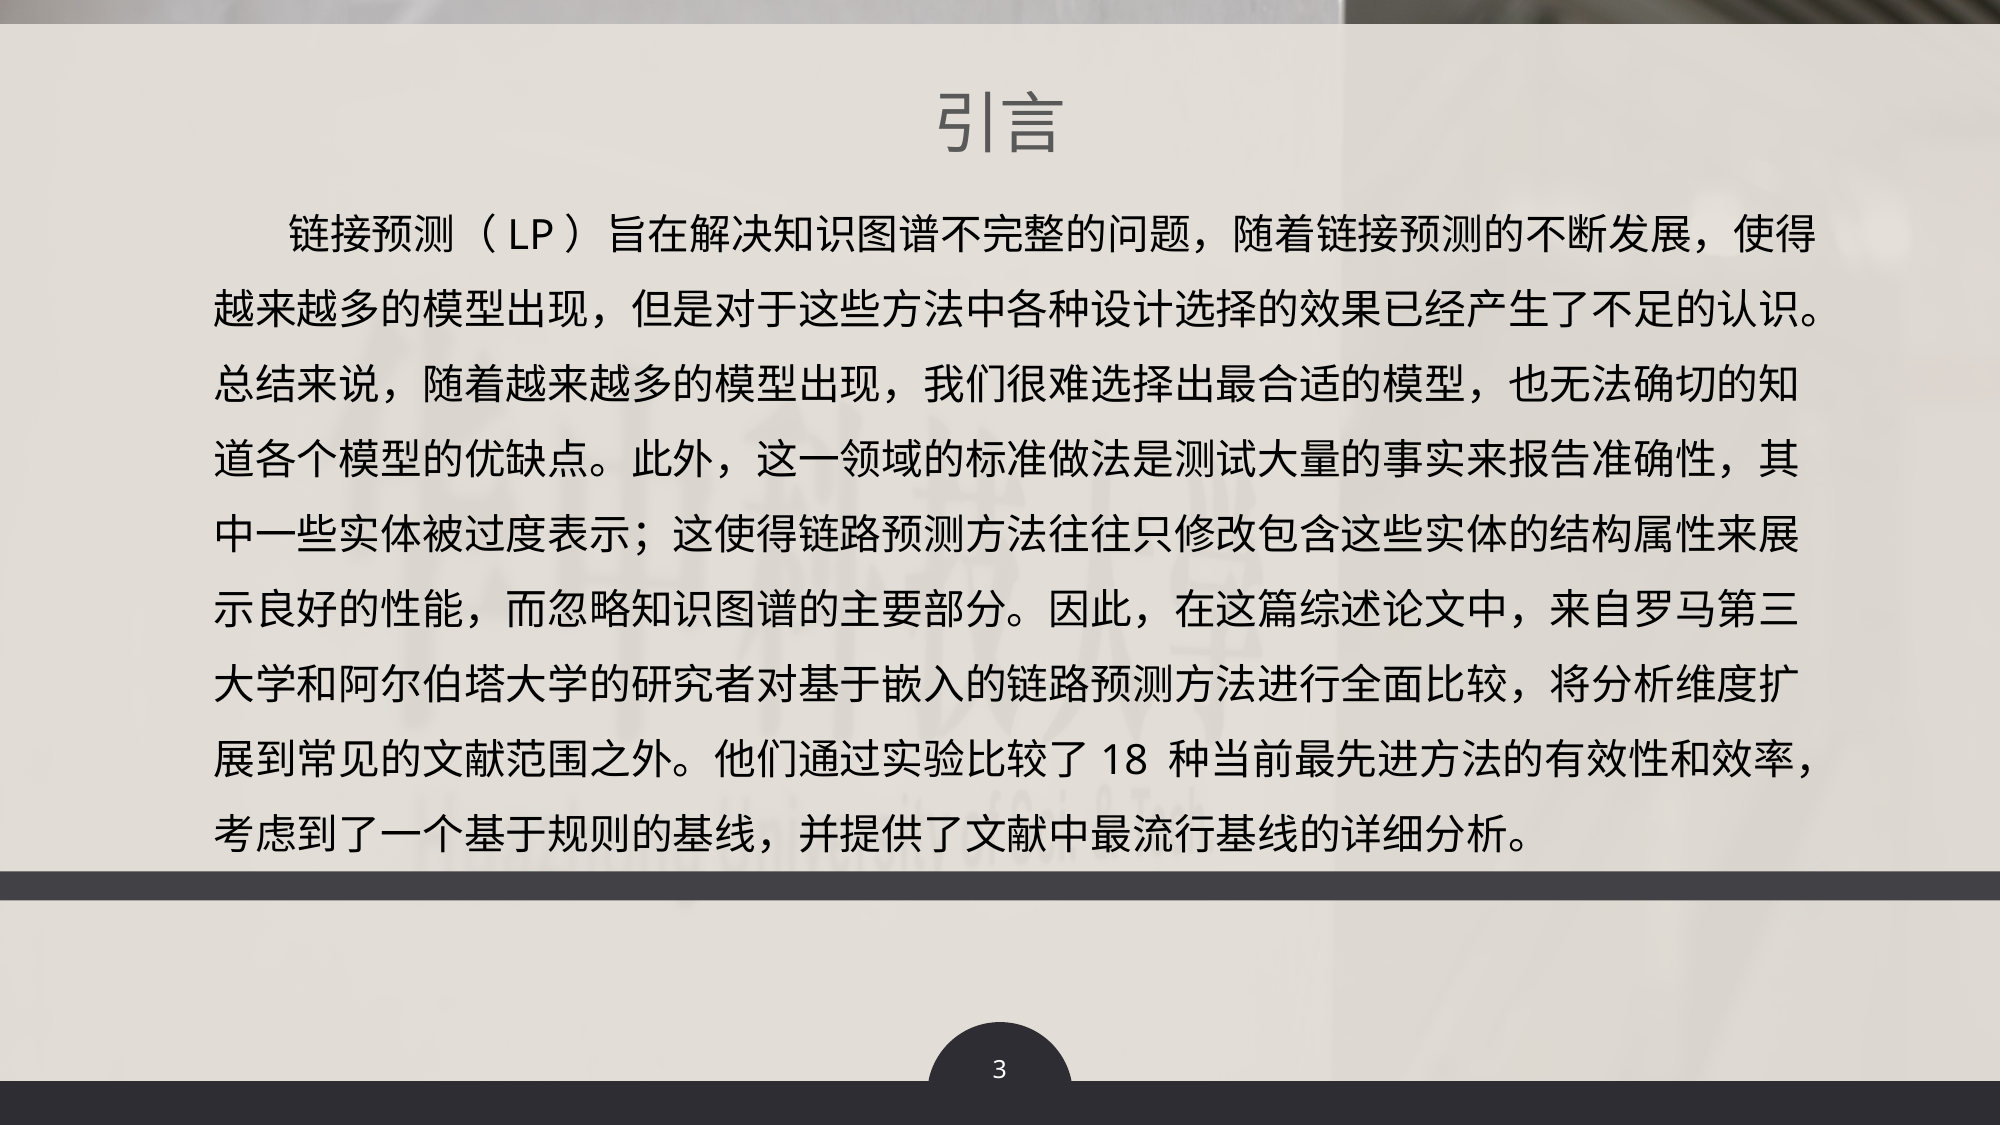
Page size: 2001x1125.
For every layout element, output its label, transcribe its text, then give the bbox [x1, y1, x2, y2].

text_box 引言 [918, 73, 1082, 169]
slide_number 3 [948, 1040, 1052, 1101]
picture [0, 0, 2000, 24]
text_box 链接预测（LP）旨在解决知识图谱不完整的问题，随着链接预测的不断发展，使得越来越多的模型出现，但是对于这些方法中各种设计选择的效果已经产生了不足的认识。总结来说，随着越来越多的模型出现，我们很难选择出最合适的模型，也无法确切的知道各个模型的优缺点。此外，这一领域的标准做法是测试大量的事实来报告准确性，其中一些实体被过度表示；这使得链路预测方法往往只修改包含这些实体的结构属性来展示良好的性能，而忽略知识图谱的主要部分。因此，在这篇综述论文中，来自罗马第三大学和阿尔伯塔大学的研究者对基于嵌入的链路预测方法进行全面比较，将分析维度扩展到常见的文献范围之外。他们通过实验比较了18 种当前最先进方法的有效性和效率，考虑到了一个基于规则的基线，并提供了文献中最流行基线的详细分析。 [198, 176, 1833, 866]
text_box [0, 870, 2000, 901]
